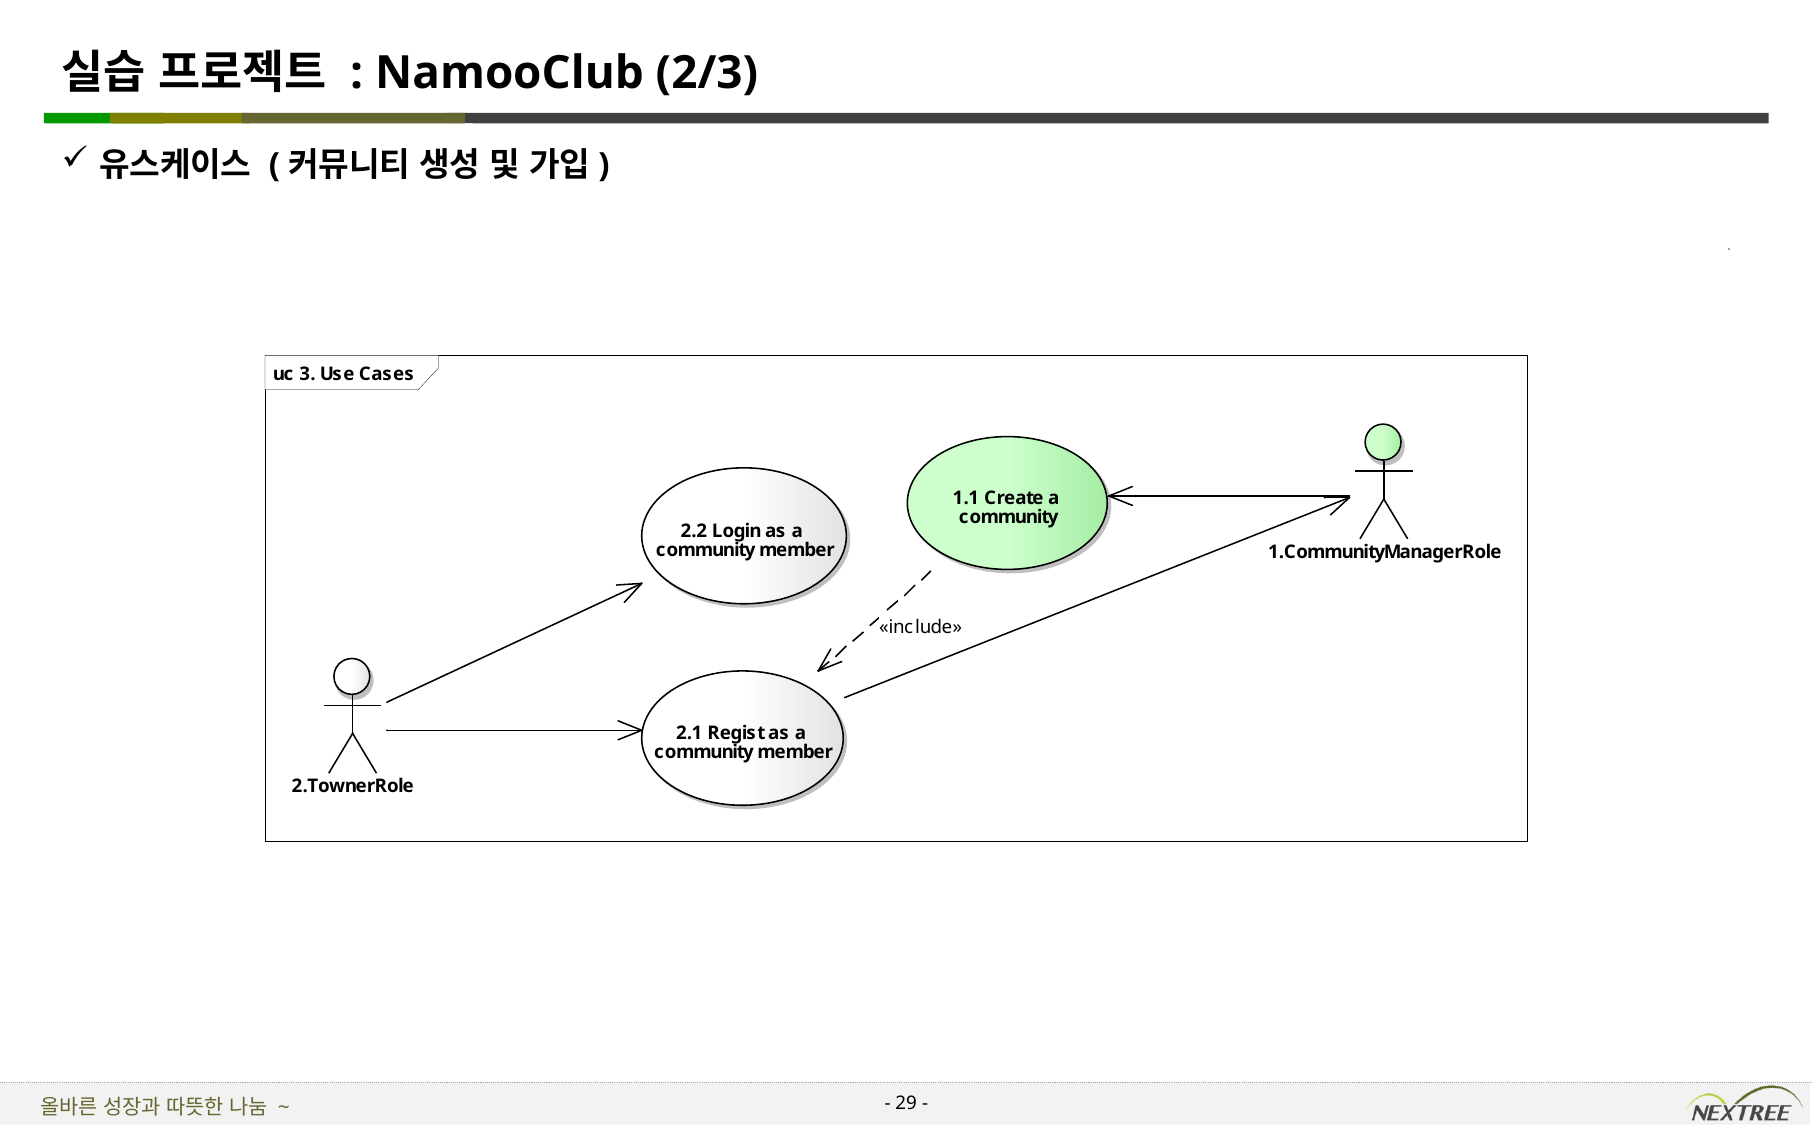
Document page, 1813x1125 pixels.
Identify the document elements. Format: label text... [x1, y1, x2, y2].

picture [1685, 1085, 1804, 1122]
list 유스케이스 (커뮤니티 생성 및 가입) [55, 137, 1781, 190]
picture [260, 350, 1533, 847]
title 실습 프로젝트 : NamooClub (2/3) [55, 22, 1557, 118]
